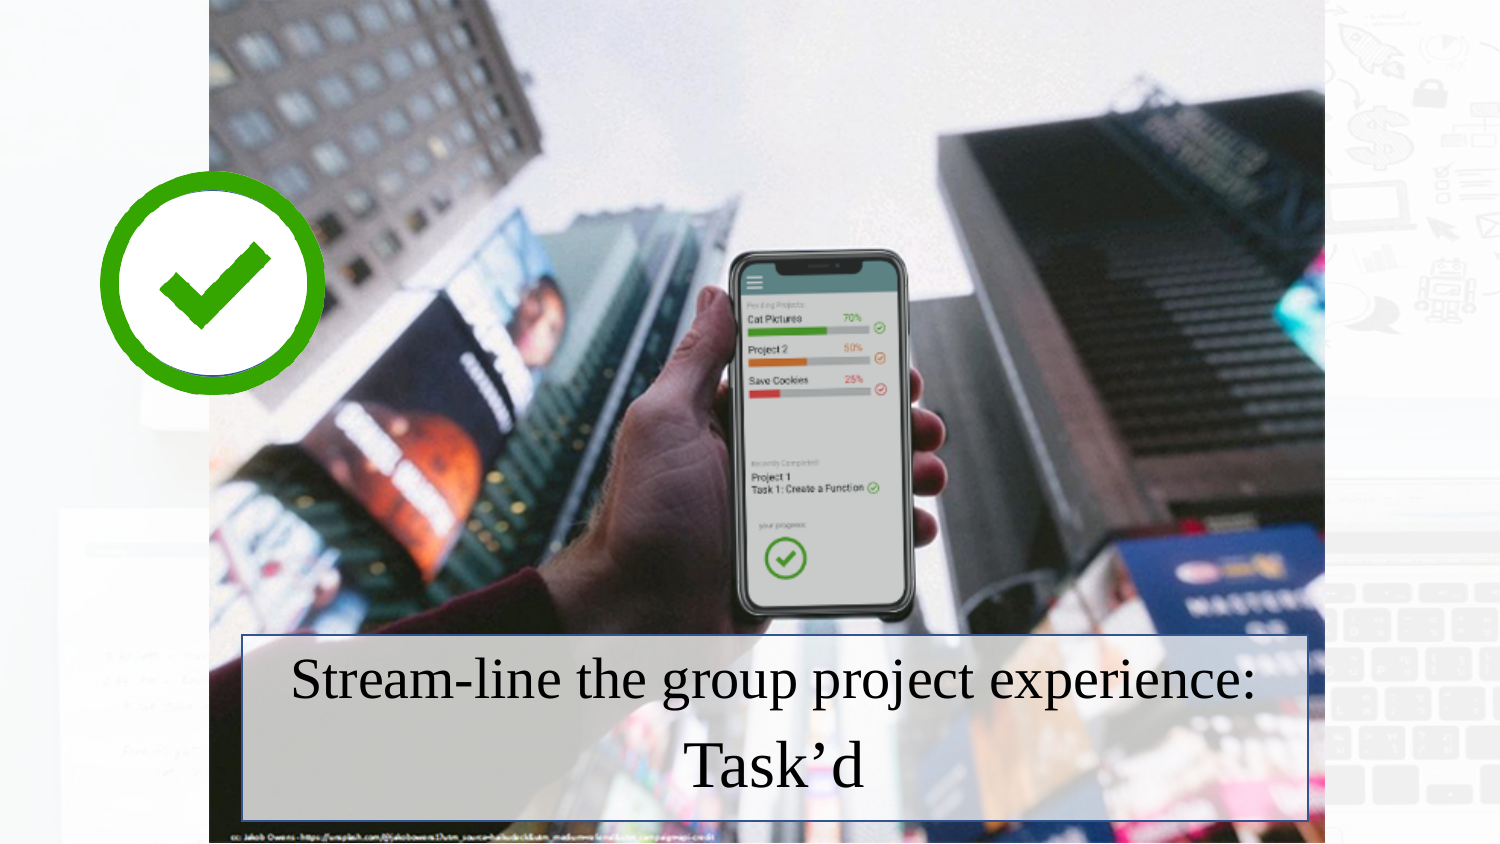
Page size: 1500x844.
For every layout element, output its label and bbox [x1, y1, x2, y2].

picture [100, 0, 1325, 843]
